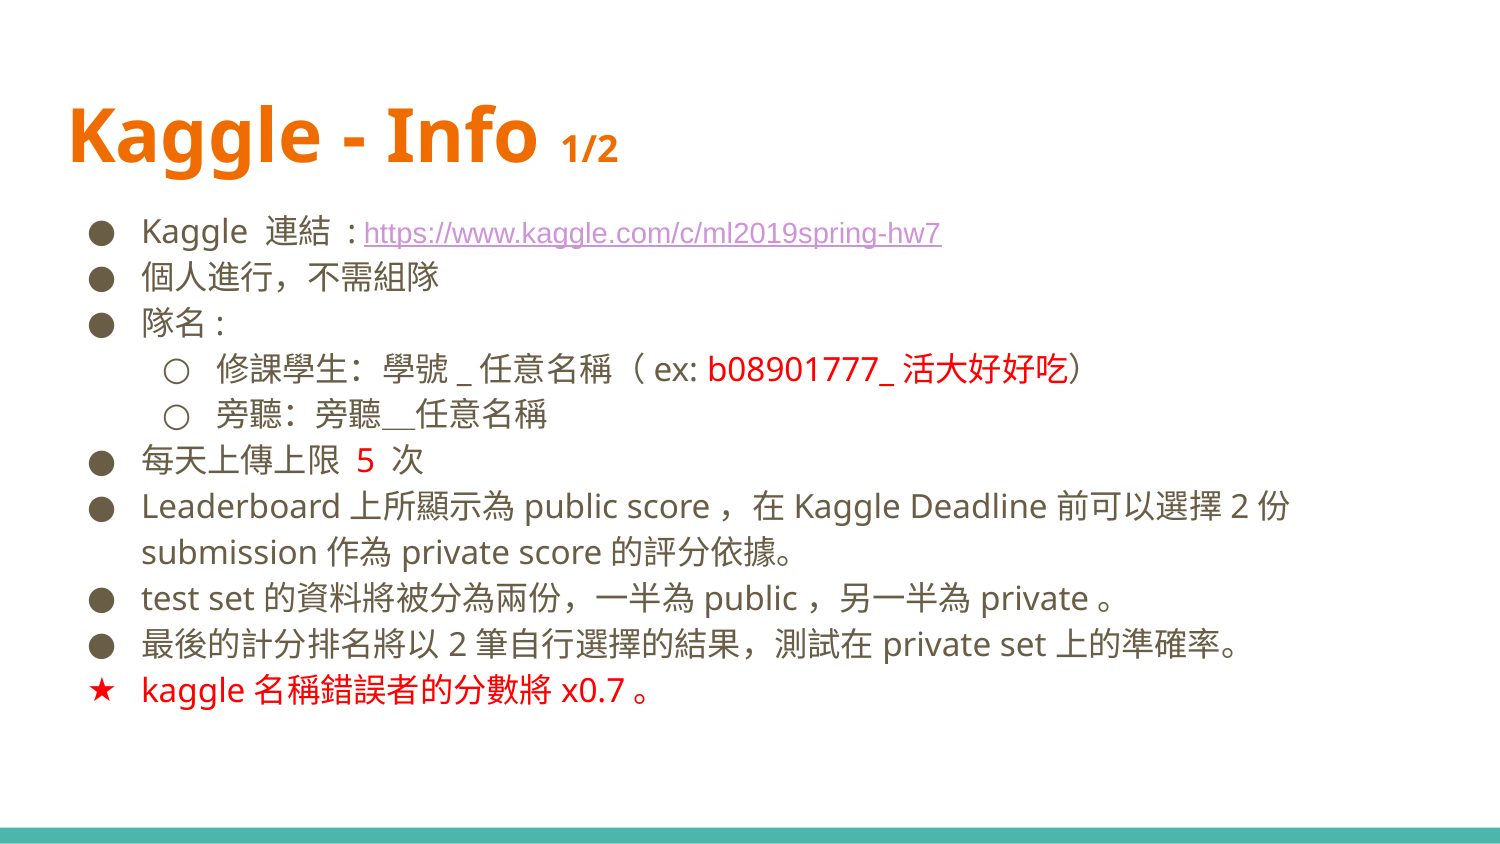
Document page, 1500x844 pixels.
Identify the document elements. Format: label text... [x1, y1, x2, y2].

list Kaggle 連結 : https://www.kaggle.com/c/ml2019spring-hw7 個人進行，不需組隊 隊名: 修課學生：學號_任意名稱（ex: b08901777_活大好好吃） 旁聽：旁聽＿任意名稱 每天上傳上限 5 次 Leaderboard上所顯示為public score，在Kaggle Deadline前可以選擇2份submission作為private score的評分依據。 test set的資料將被分為兩份，一半為public，另一半為private。 最後的計分排名將以2筆自行選擇的結果，測試在private set上的準確率。 kaggle名稱錯誤者的分數將x0.7。 [51, 189, 1449, 780]
title Kaggle - Info 1/2 [51, 72, 1449, 189]
